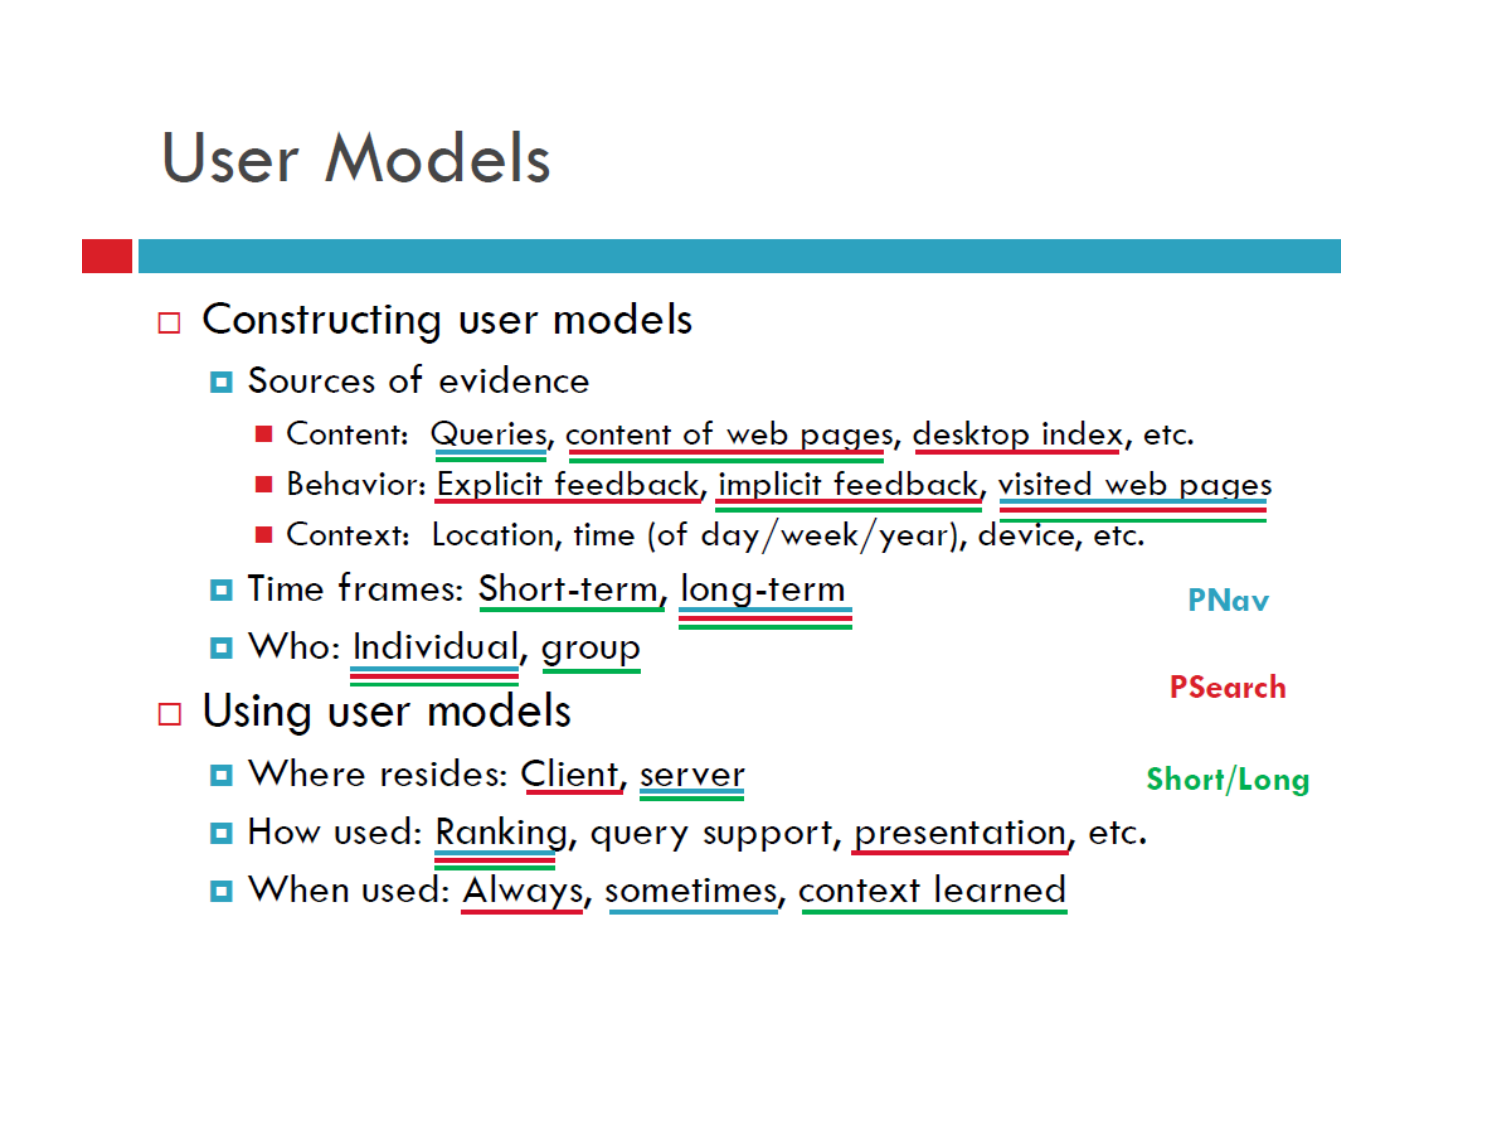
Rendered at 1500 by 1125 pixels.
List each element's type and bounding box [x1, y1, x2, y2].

list [81, 116, 1341, 950]
